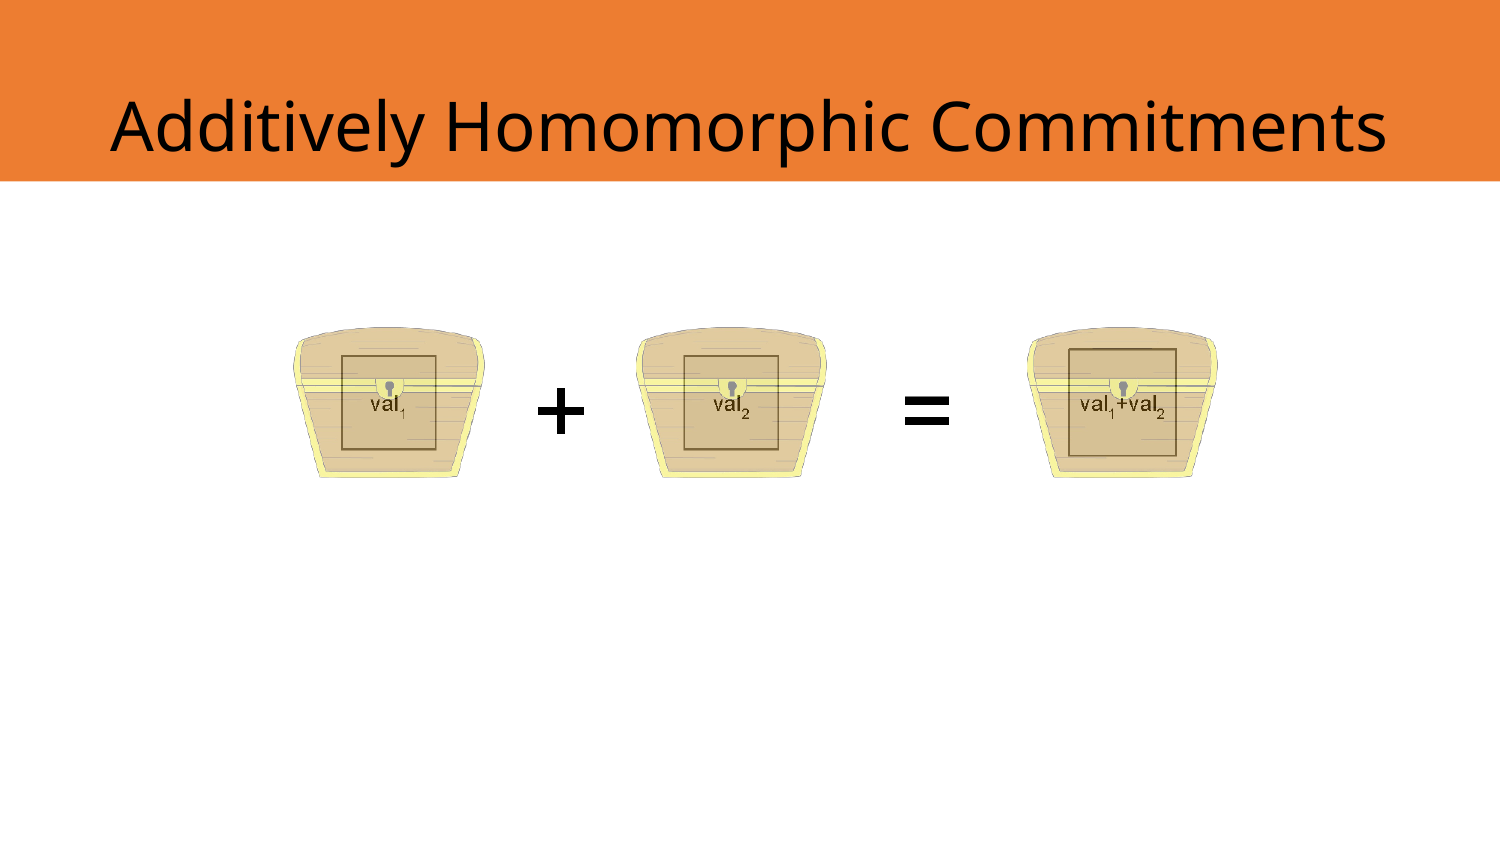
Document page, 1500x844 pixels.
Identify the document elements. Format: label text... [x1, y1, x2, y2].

text_box Additively Homomorphic Commitments [0, 0, 1500, 182]
picture [187, 43, 1313, 677]
